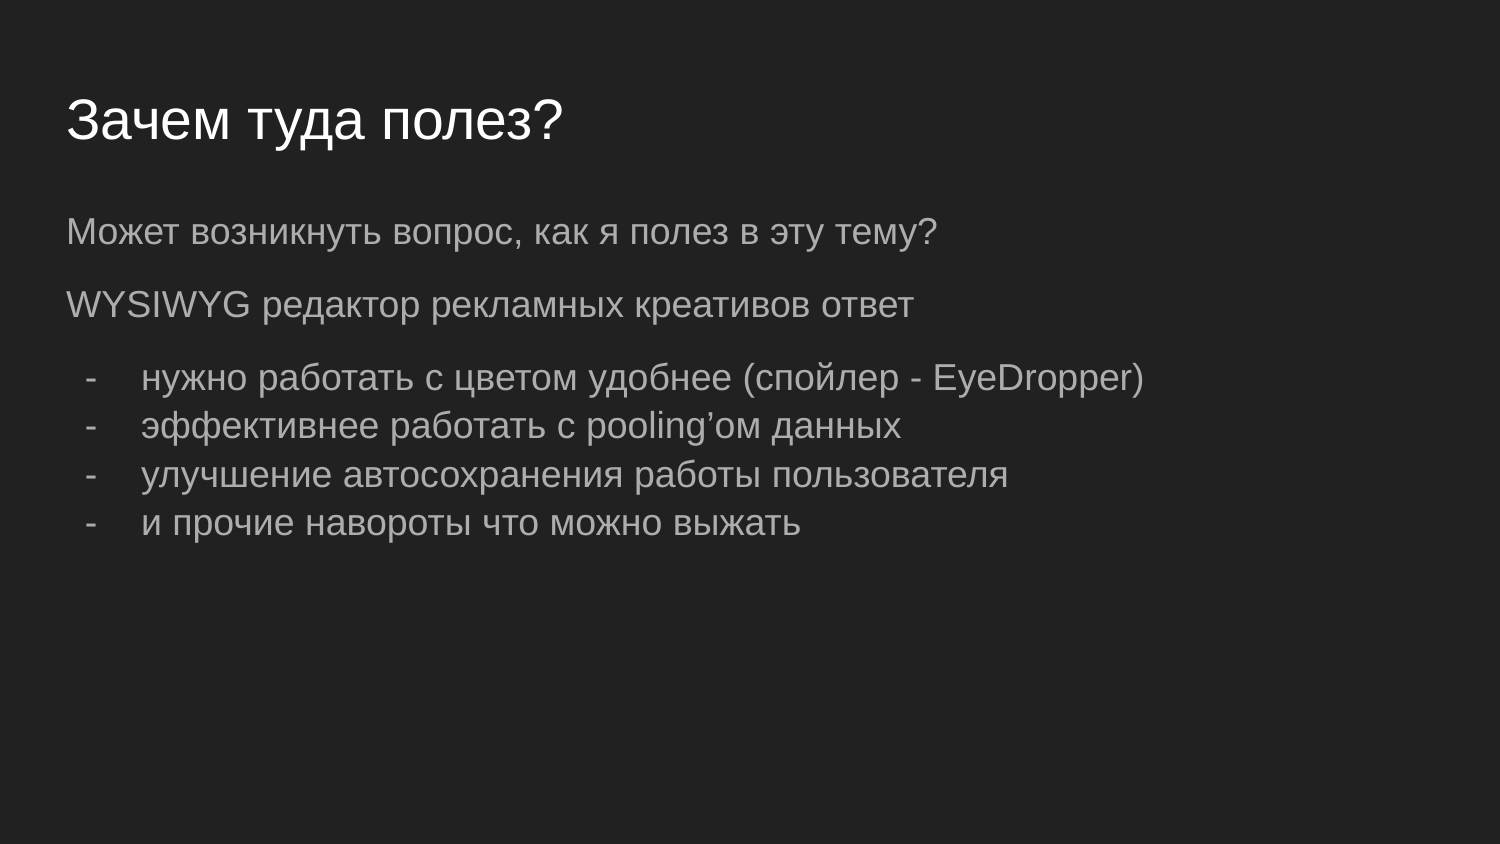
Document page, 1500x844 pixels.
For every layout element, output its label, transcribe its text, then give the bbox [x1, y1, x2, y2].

list Может возникнуть вопрос, как я полез в эту тему? WYSIWYG редактор рекламных креативов ответ нужно работать с цветом удобнее (спойлер - EyeDropper) эффективнее работать с pooling’ом данных улучшение автосохранения работы пользователя и прочие навороты что можно выжать [51, 189, 1449, 750]
title Зачем туда полез? [51, 72, 1449, 167]
